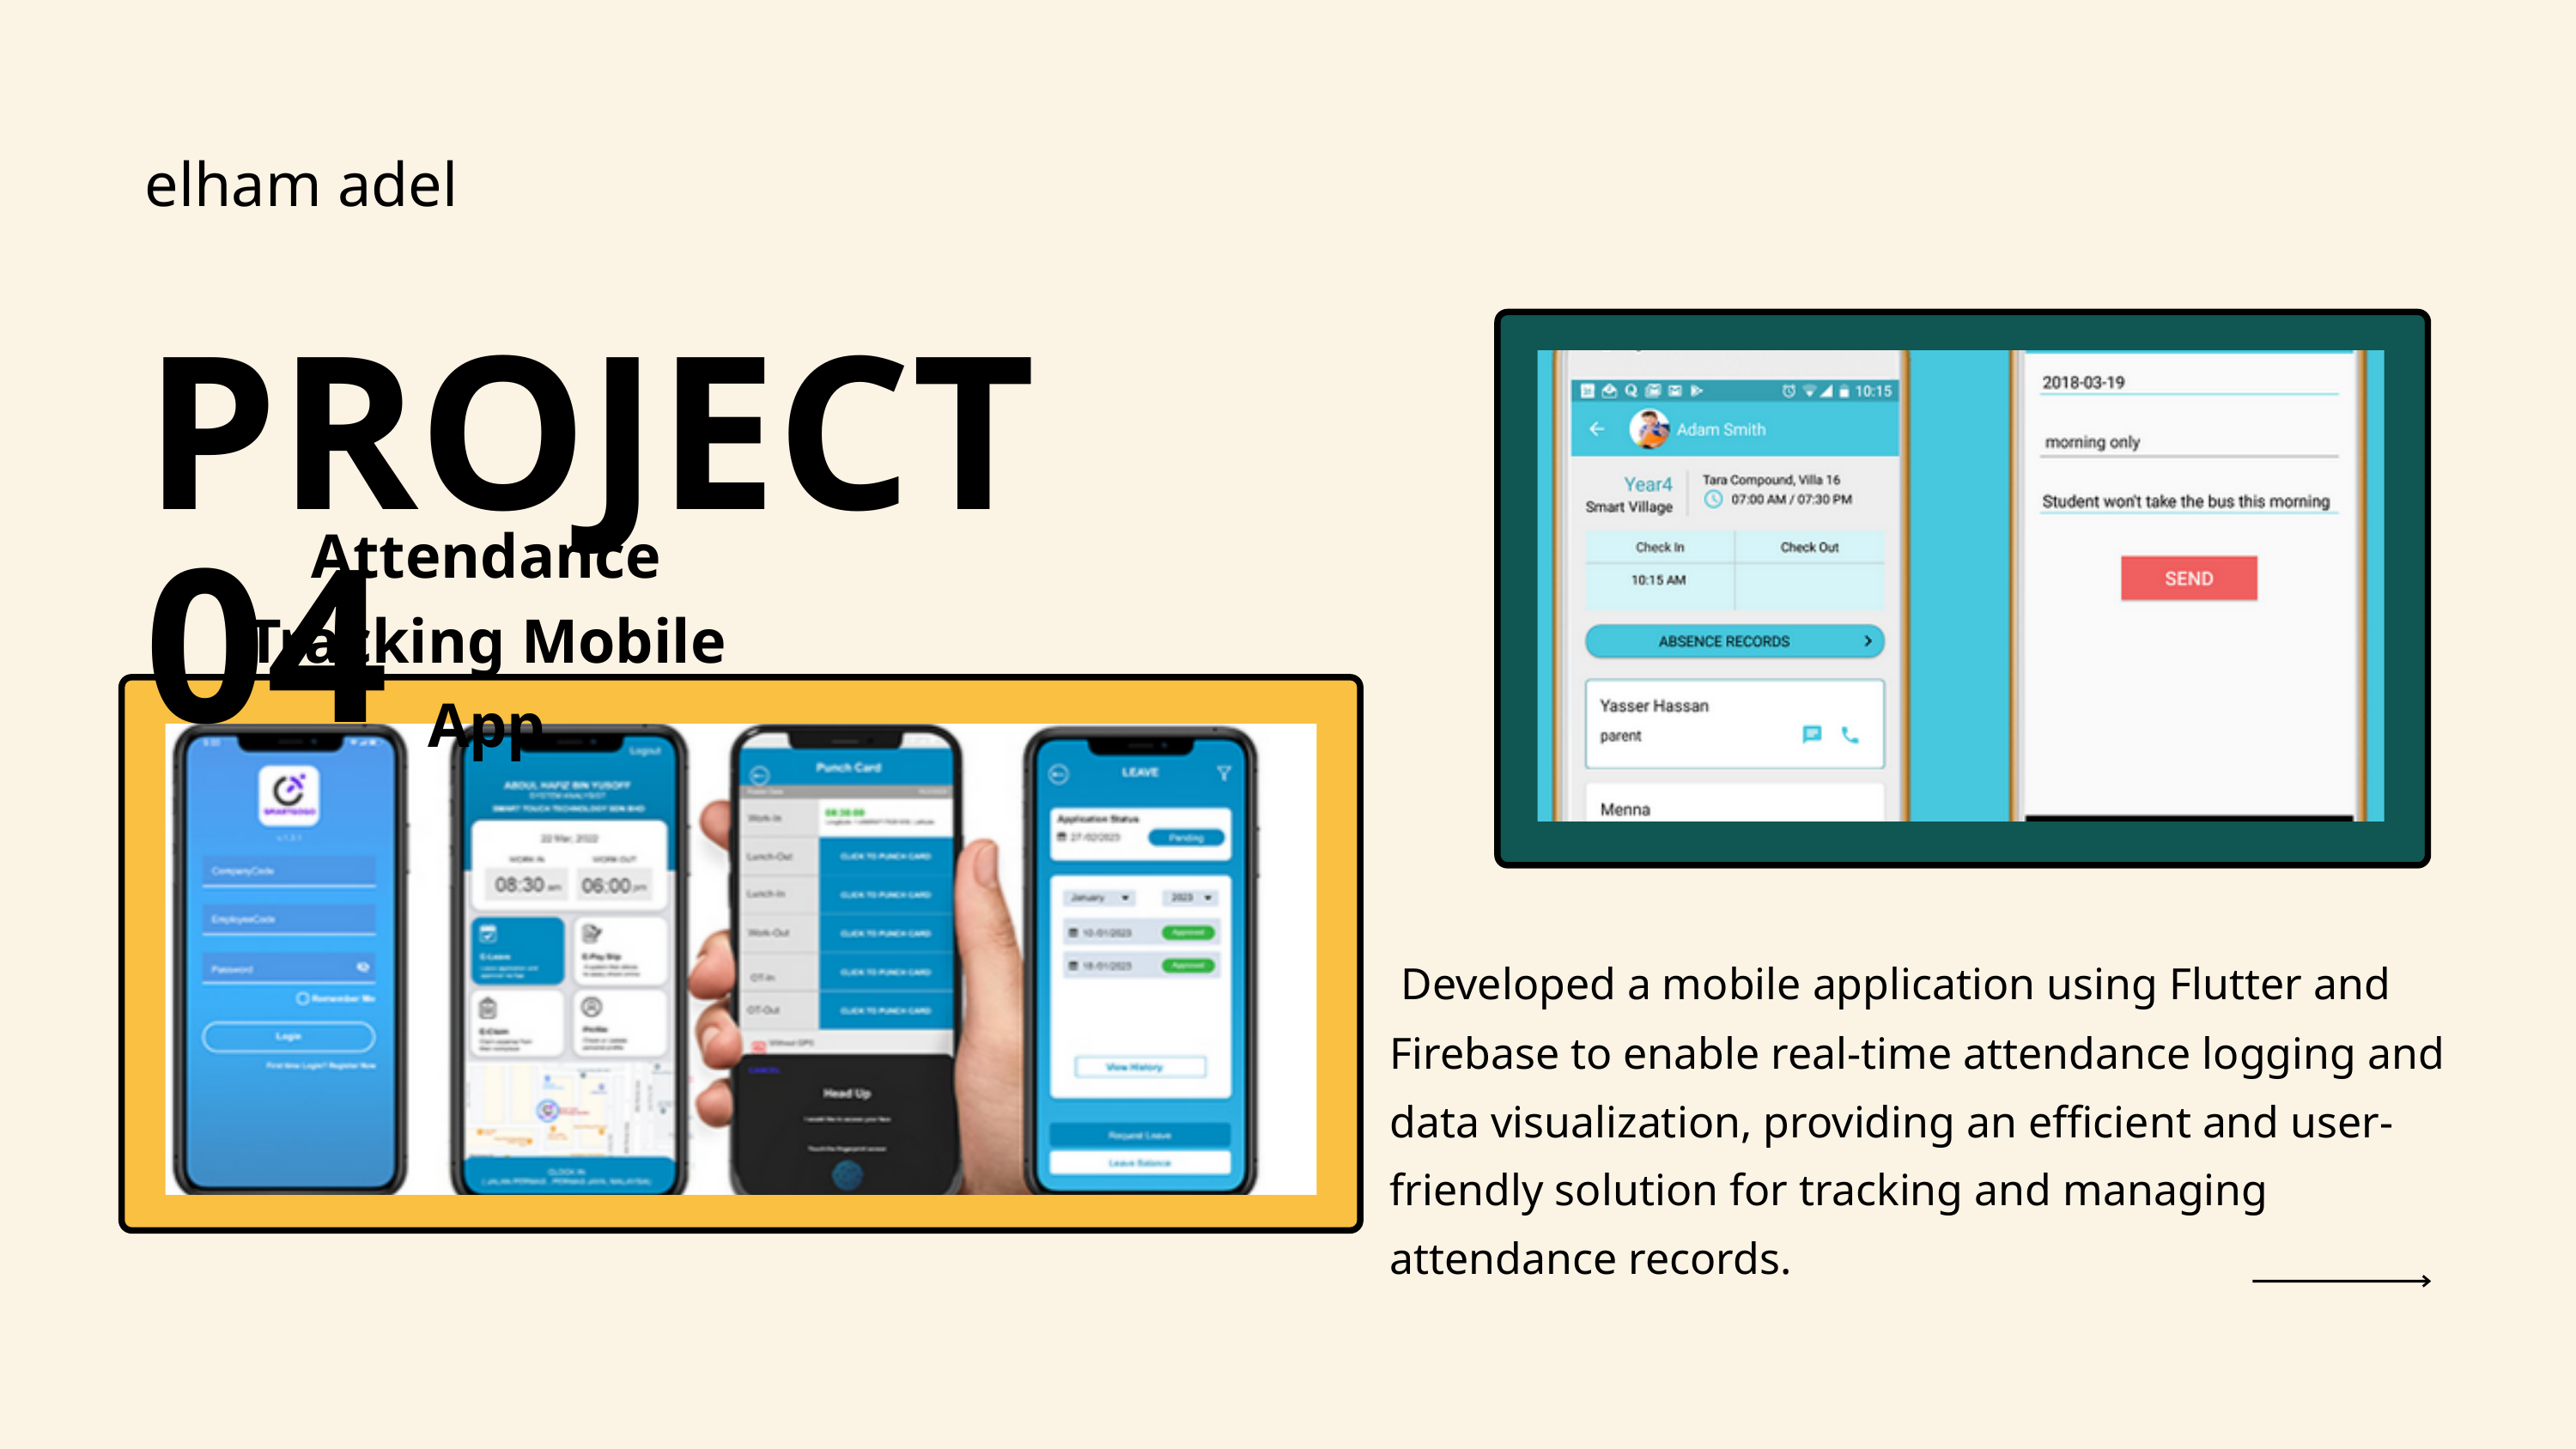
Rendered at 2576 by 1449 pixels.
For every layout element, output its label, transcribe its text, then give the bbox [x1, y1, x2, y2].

text_box PROJECT 04 [144, 339, 1169, 672]
text_box Developed a mobile application using Flutter and Firebase to enable real-time attendance logging and data visualization, providing an efficient and user-friendly solution for tracking and managing attendance records. [1389, 940, 2464, 1283]
text_box Attendance Tracking Mobile App [232, 506, 741, 672]
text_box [1493, 308, 2432, 869]
text_box elham adel [144, 134, 896, 219]
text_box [1537, 350, 2385, 822]
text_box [165, 724, 1317, 1195]
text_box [118, 673, 1364, 1234]
